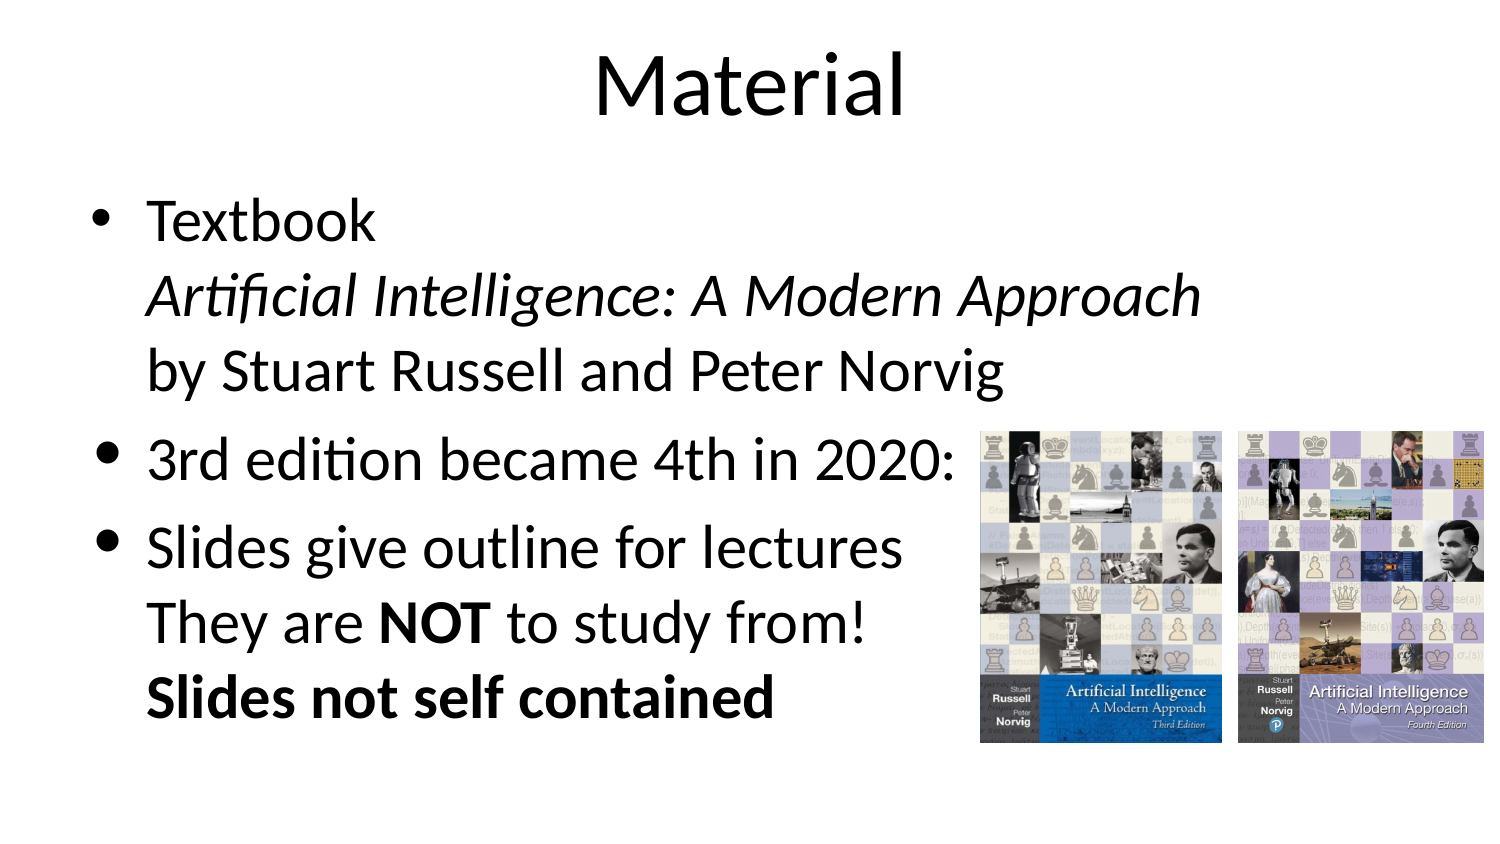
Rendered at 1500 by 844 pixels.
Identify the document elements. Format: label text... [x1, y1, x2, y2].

picture [1237, 431, 1485, 744]
text_box Material [75, 8, 1425, 150]
picture [980, 431, 1222, 744]
text_box Textbook Artificial Intelligence: A Modern Approach by Stuart Russell and Peter Norvig 3rd edition became 4th in 2020: Slides give outline for lectures They are NOT to study from! Slides not self contained [75, 171, 1425, 729]
